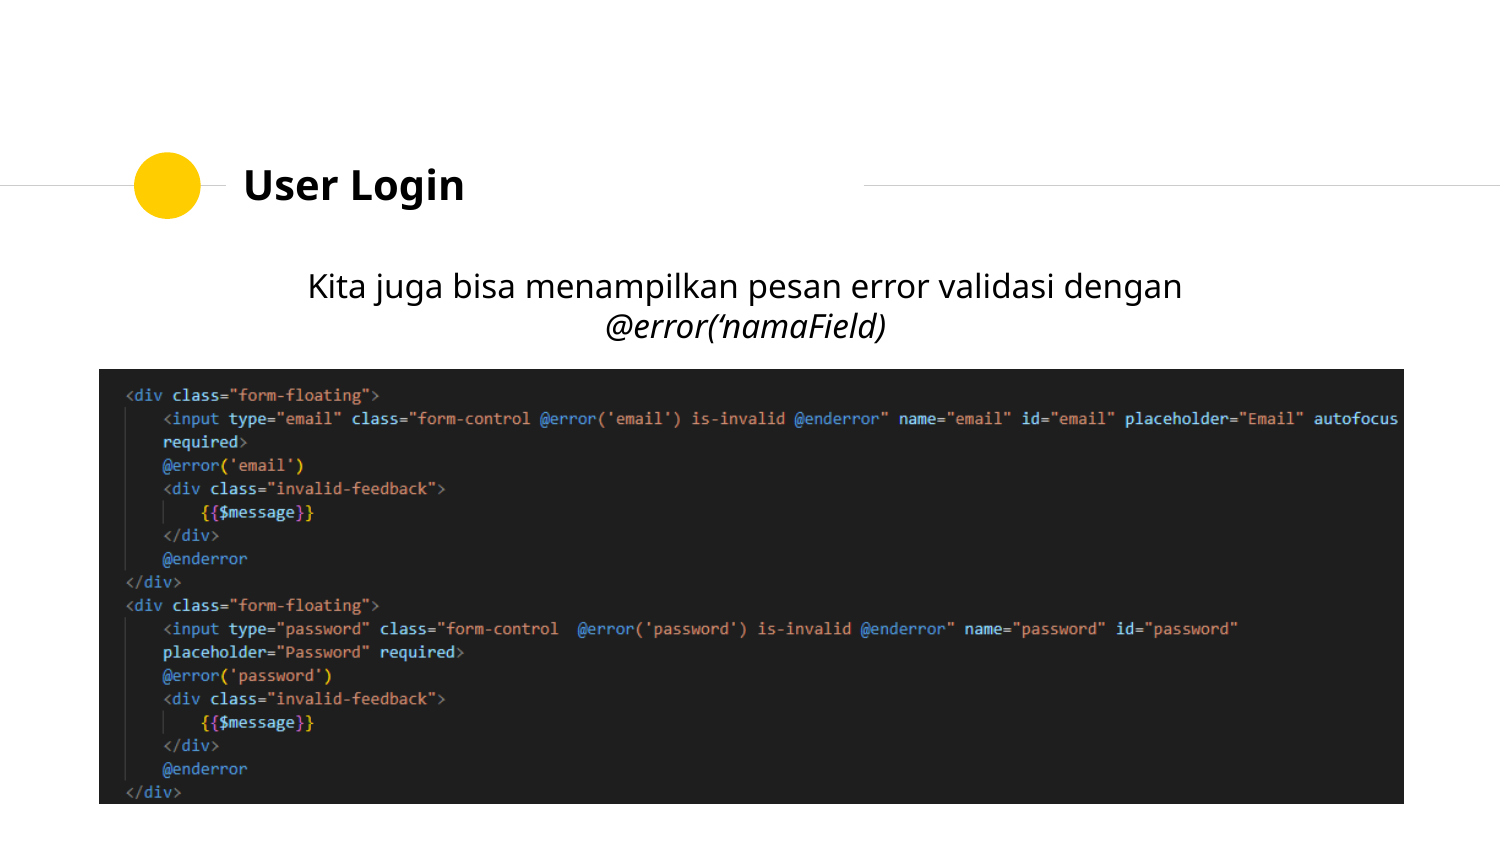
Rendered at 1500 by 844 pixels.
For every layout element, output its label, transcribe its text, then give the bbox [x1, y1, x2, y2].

title User Login [228, 144, 865, 216]
list Kita juga bisa menampilkan pesan error validasi dengan @error(‘namaField) [181, 250, 1299, 345]
picture [98, 369, 1405, 804]
